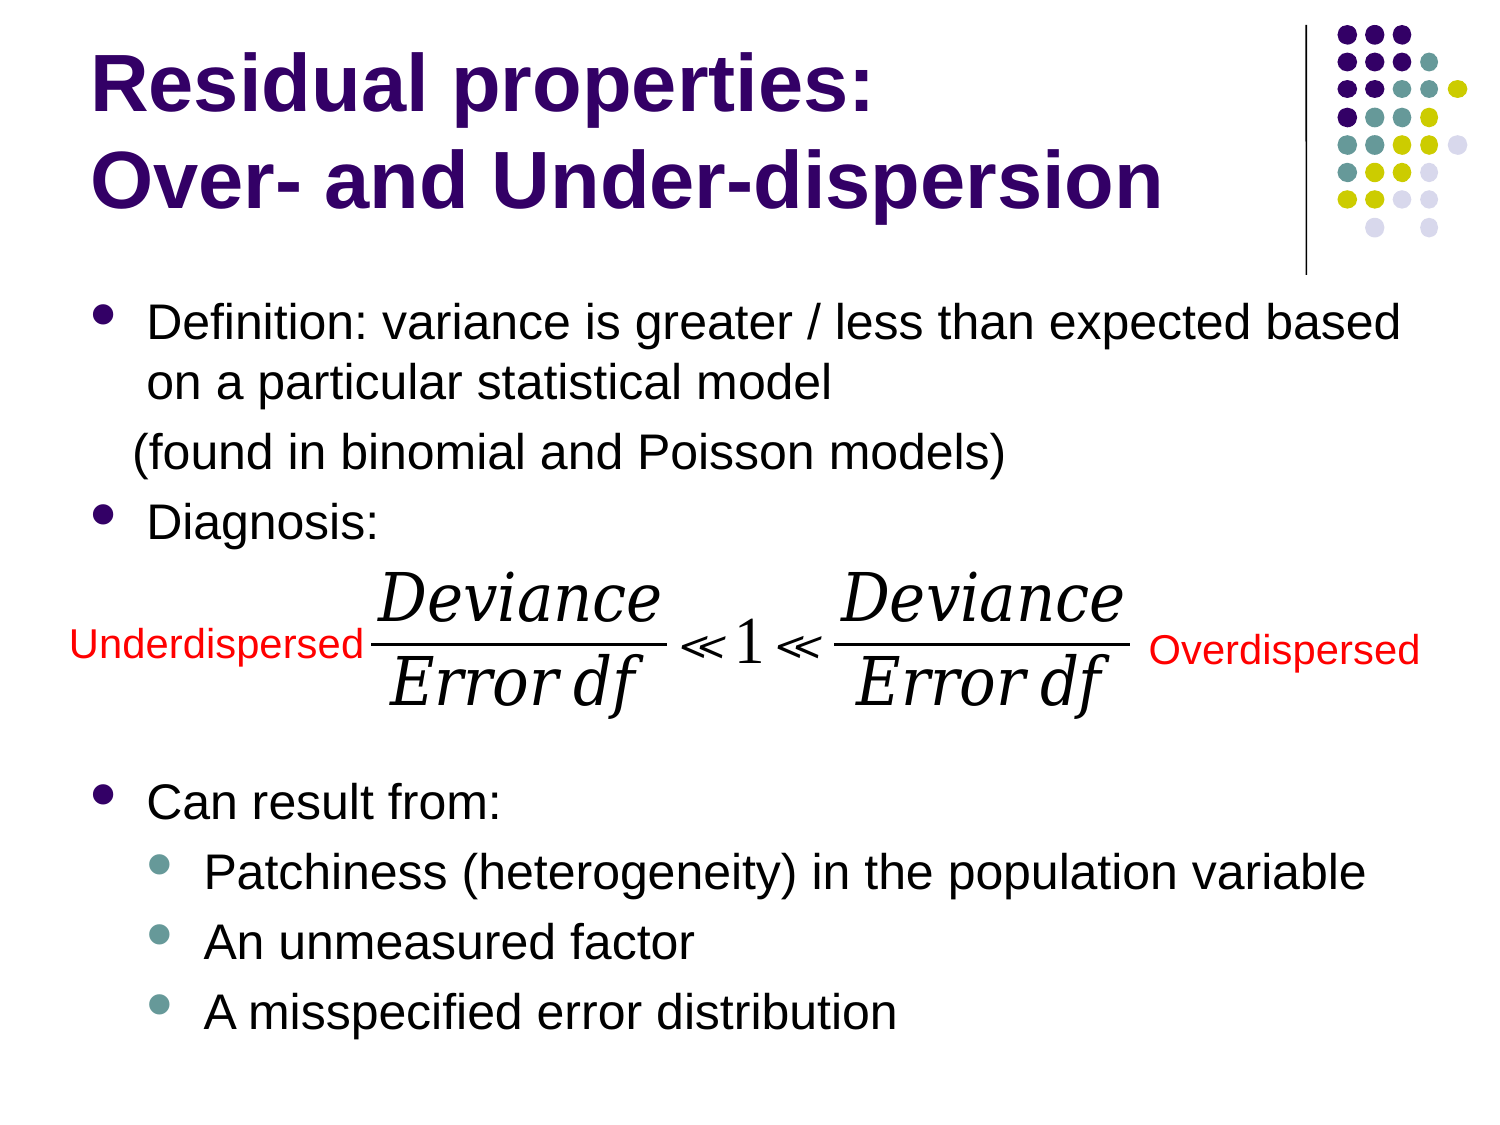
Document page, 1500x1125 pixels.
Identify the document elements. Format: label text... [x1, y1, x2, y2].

title Residual properties: Over- and Under-dispersion [75, 20, 1313, 233]
list Definition: variance is greater / less than expected based on a particular statistical model (found in binomial and Poisson models) Diagnosis: Can result from: Patchiness (heterogeneity) in the population variable An unmeasured factor A misspecified error distribution [75, 282, 1447, 1059]
text_box Overdispersed [1133, 615, 1436, 680]
text_box Underdispersed [54, 609, 380, 675]
